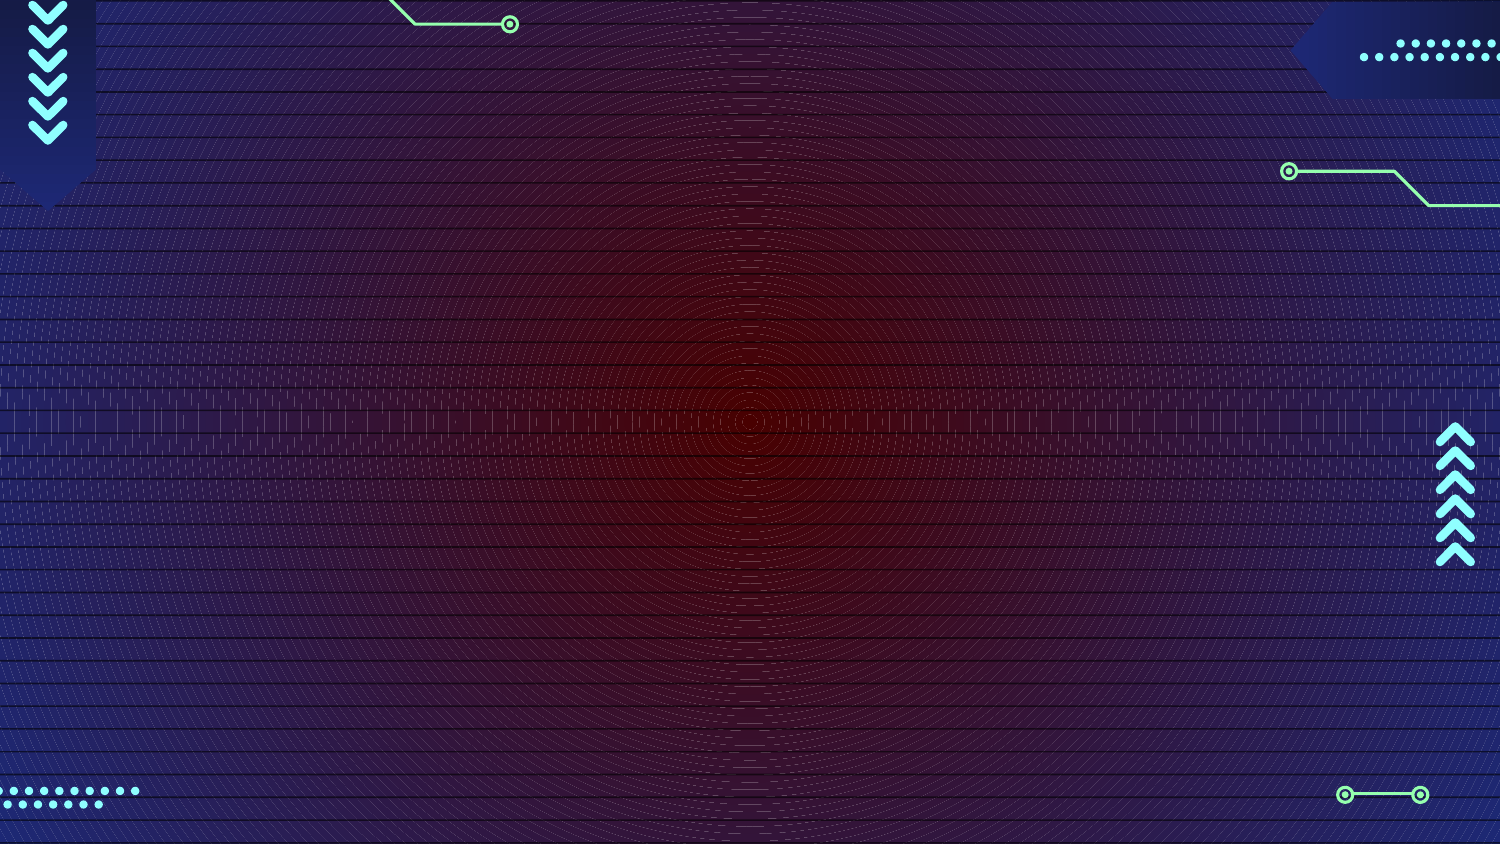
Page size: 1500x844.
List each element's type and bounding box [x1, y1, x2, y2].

text_box [1281, 163, 1500, 214]
